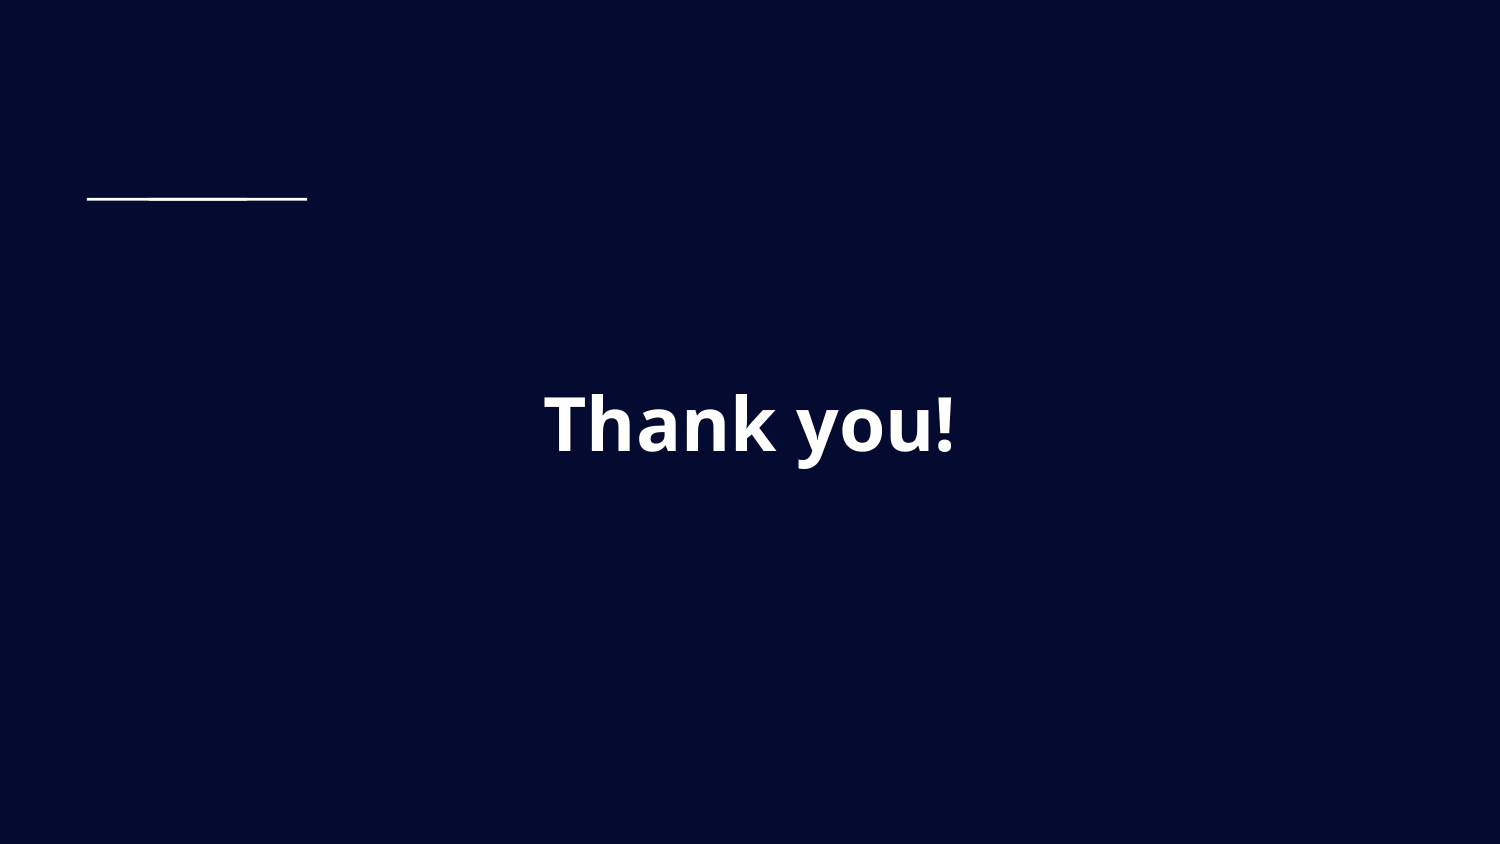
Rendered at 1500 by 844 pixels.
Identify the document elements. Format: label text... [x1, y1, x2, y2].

title Thank you! [119, 297, 1381, 547]
